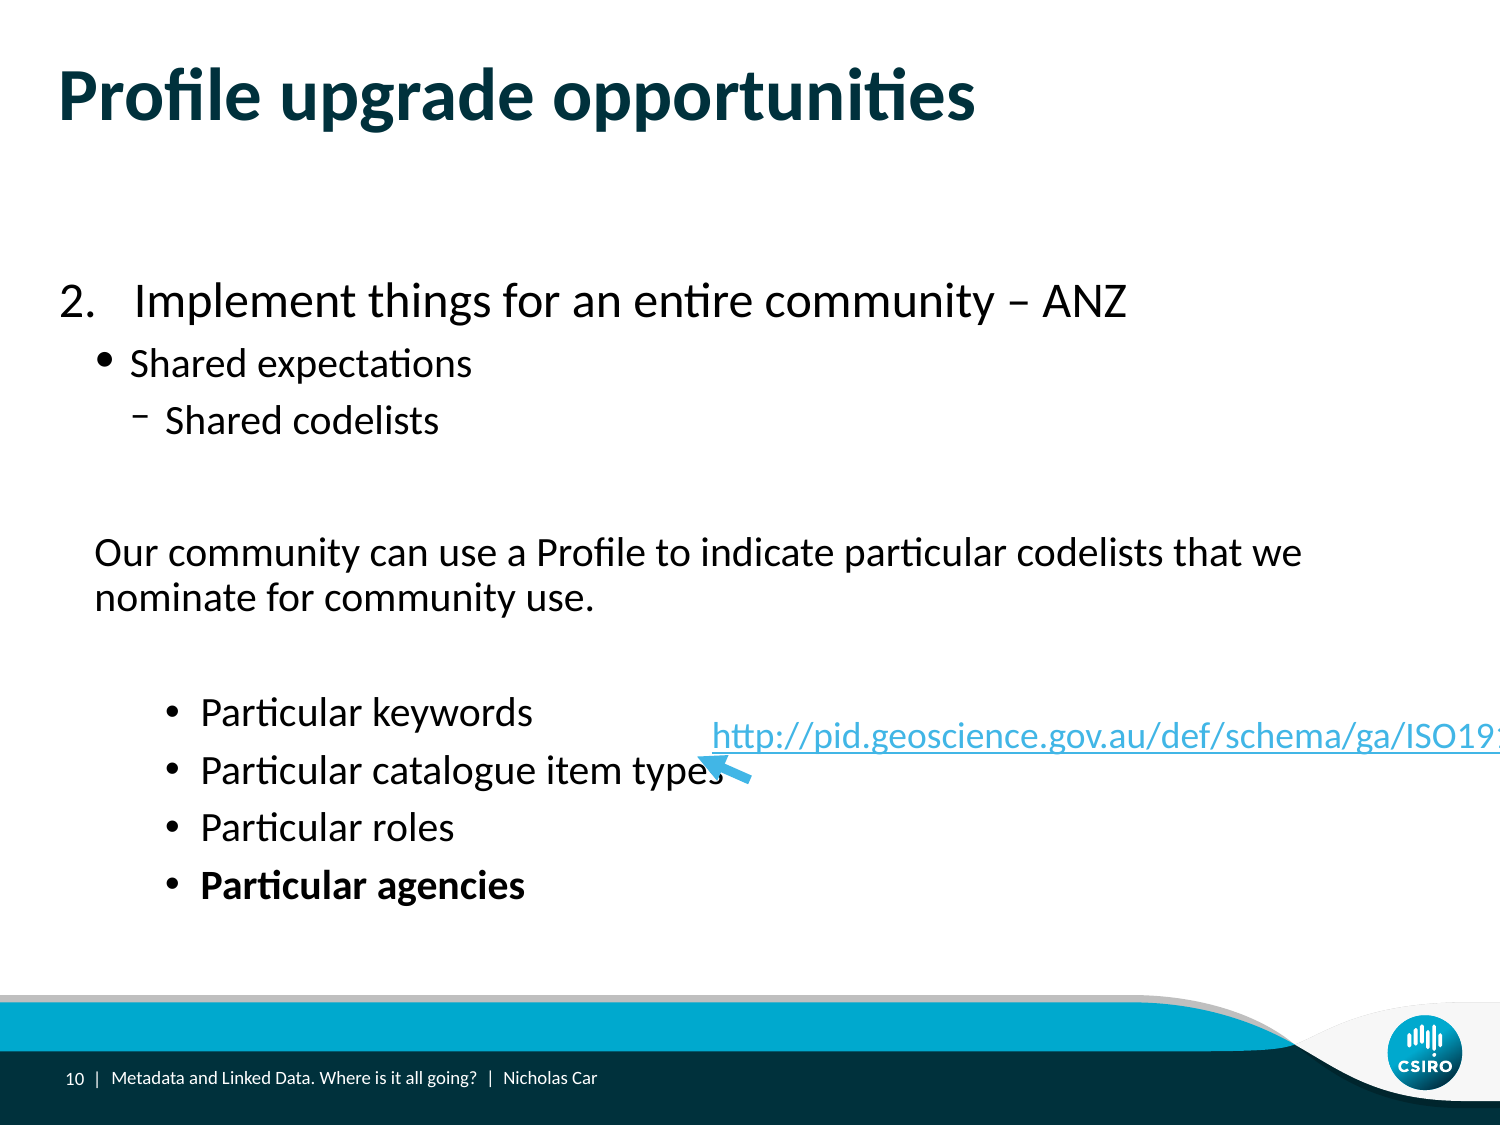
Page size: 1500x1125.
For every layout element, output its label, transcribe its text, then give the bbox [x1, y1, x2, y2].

text_box http://pid.geoscience.gov.au/def/ schema/ga/ISO19115-1-2014 [697, 704, 1500, 809]
title Profile upgrade opportunities [58, 45, 1447, 185]
footer Metadata and Linked Data. Where is it all going? | Nicholas Car [111, 1067, 1110, 1088]
slide_number 10 | [54, 1067, 102, 1088]
list Tighten up parts of the standard for particular purposes Implement things for an entire community – ANZ Shared expectations Shared codelists Our community can use a Profile to indicate particular codelists that we nominate for community use. Particular keywords Particular catalogue item types Particular roles Particular agencies [58, 208, 1447, 959]
